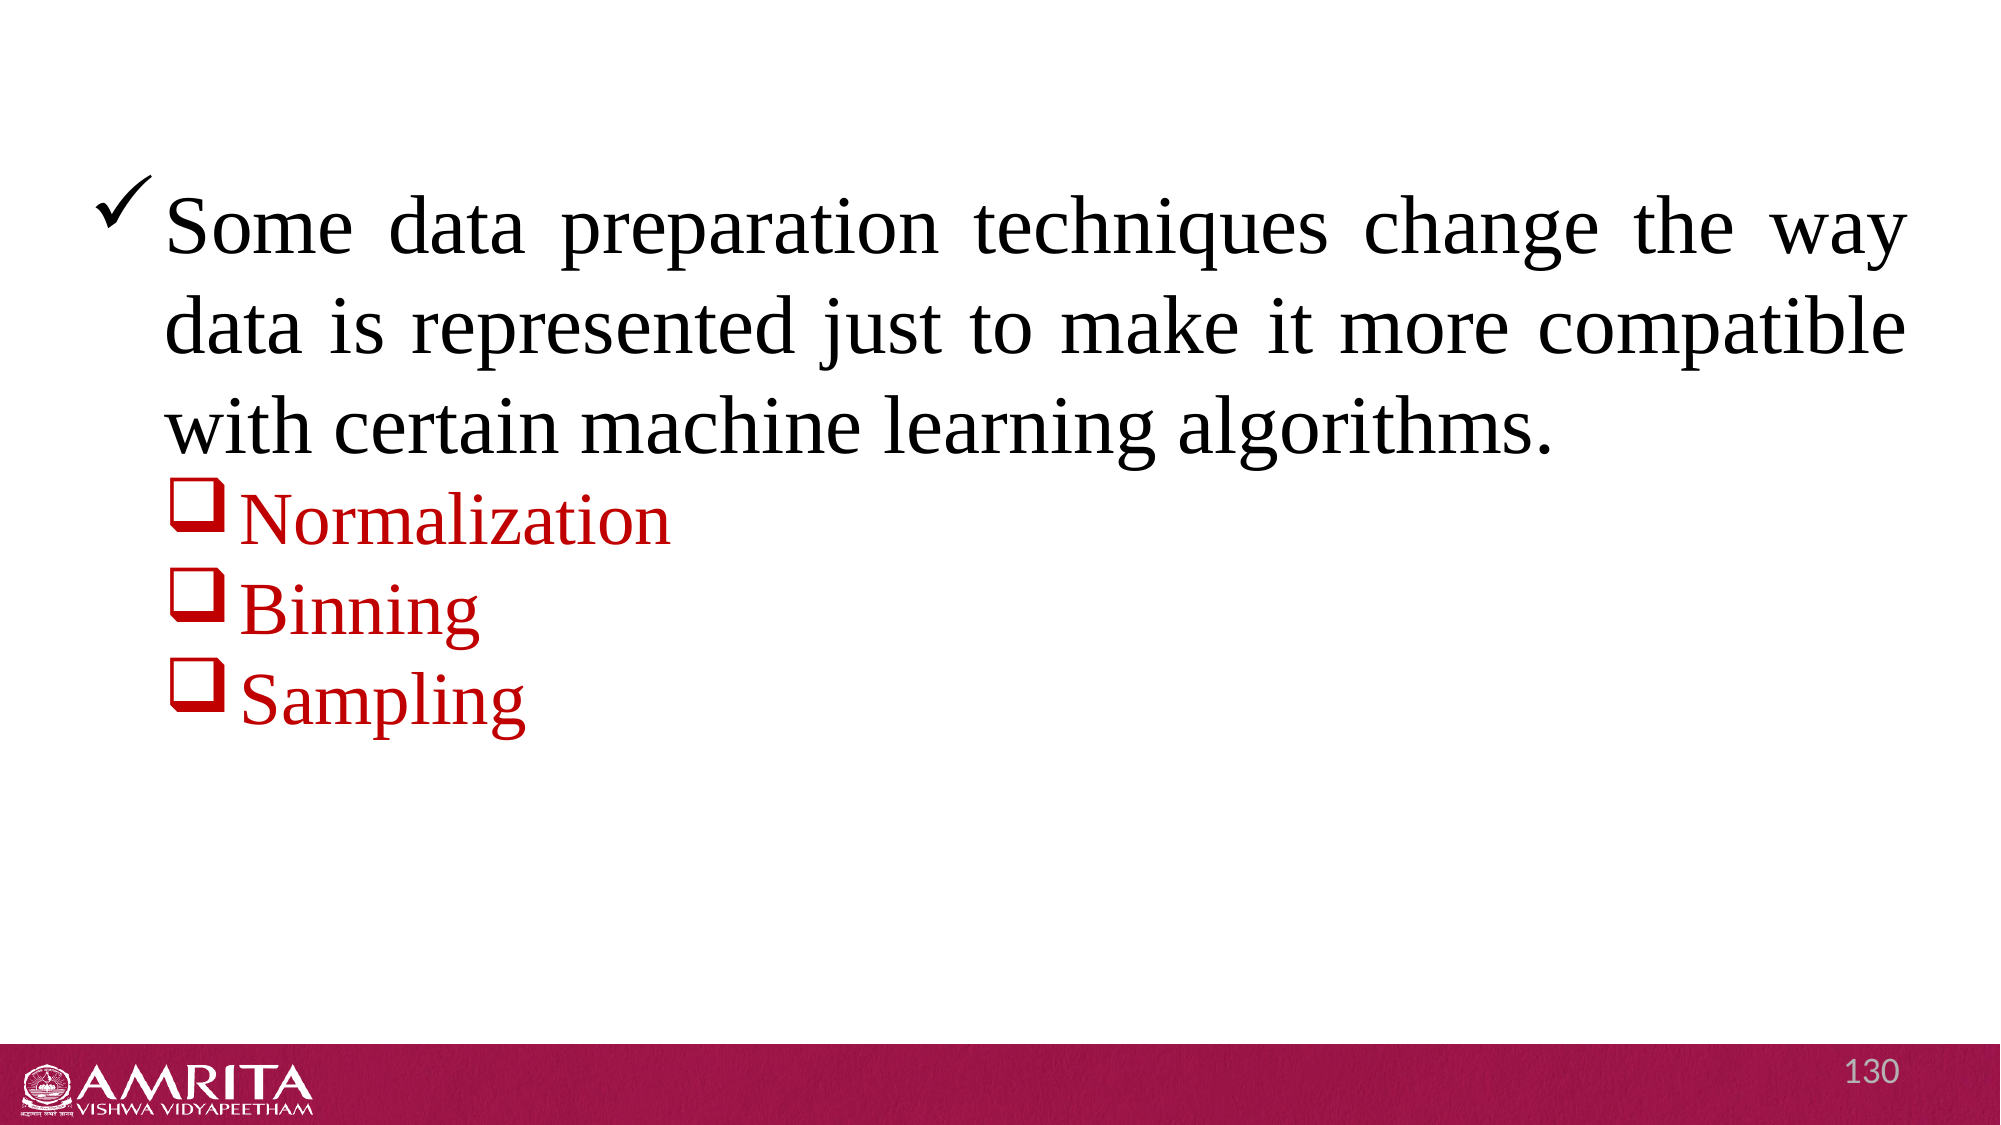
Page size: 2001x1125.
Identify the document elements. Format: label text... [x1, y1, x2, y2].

text_box Some data preparation techniques change the way data is represented just to make it more compatible with certain machine learning algorithms. Normalization Binning Sampling [75, 162, 1925, 748]
slide_number 130 [1440, 1046, 1900, 1103]
picture [0, 1044, 2000, 1125]
